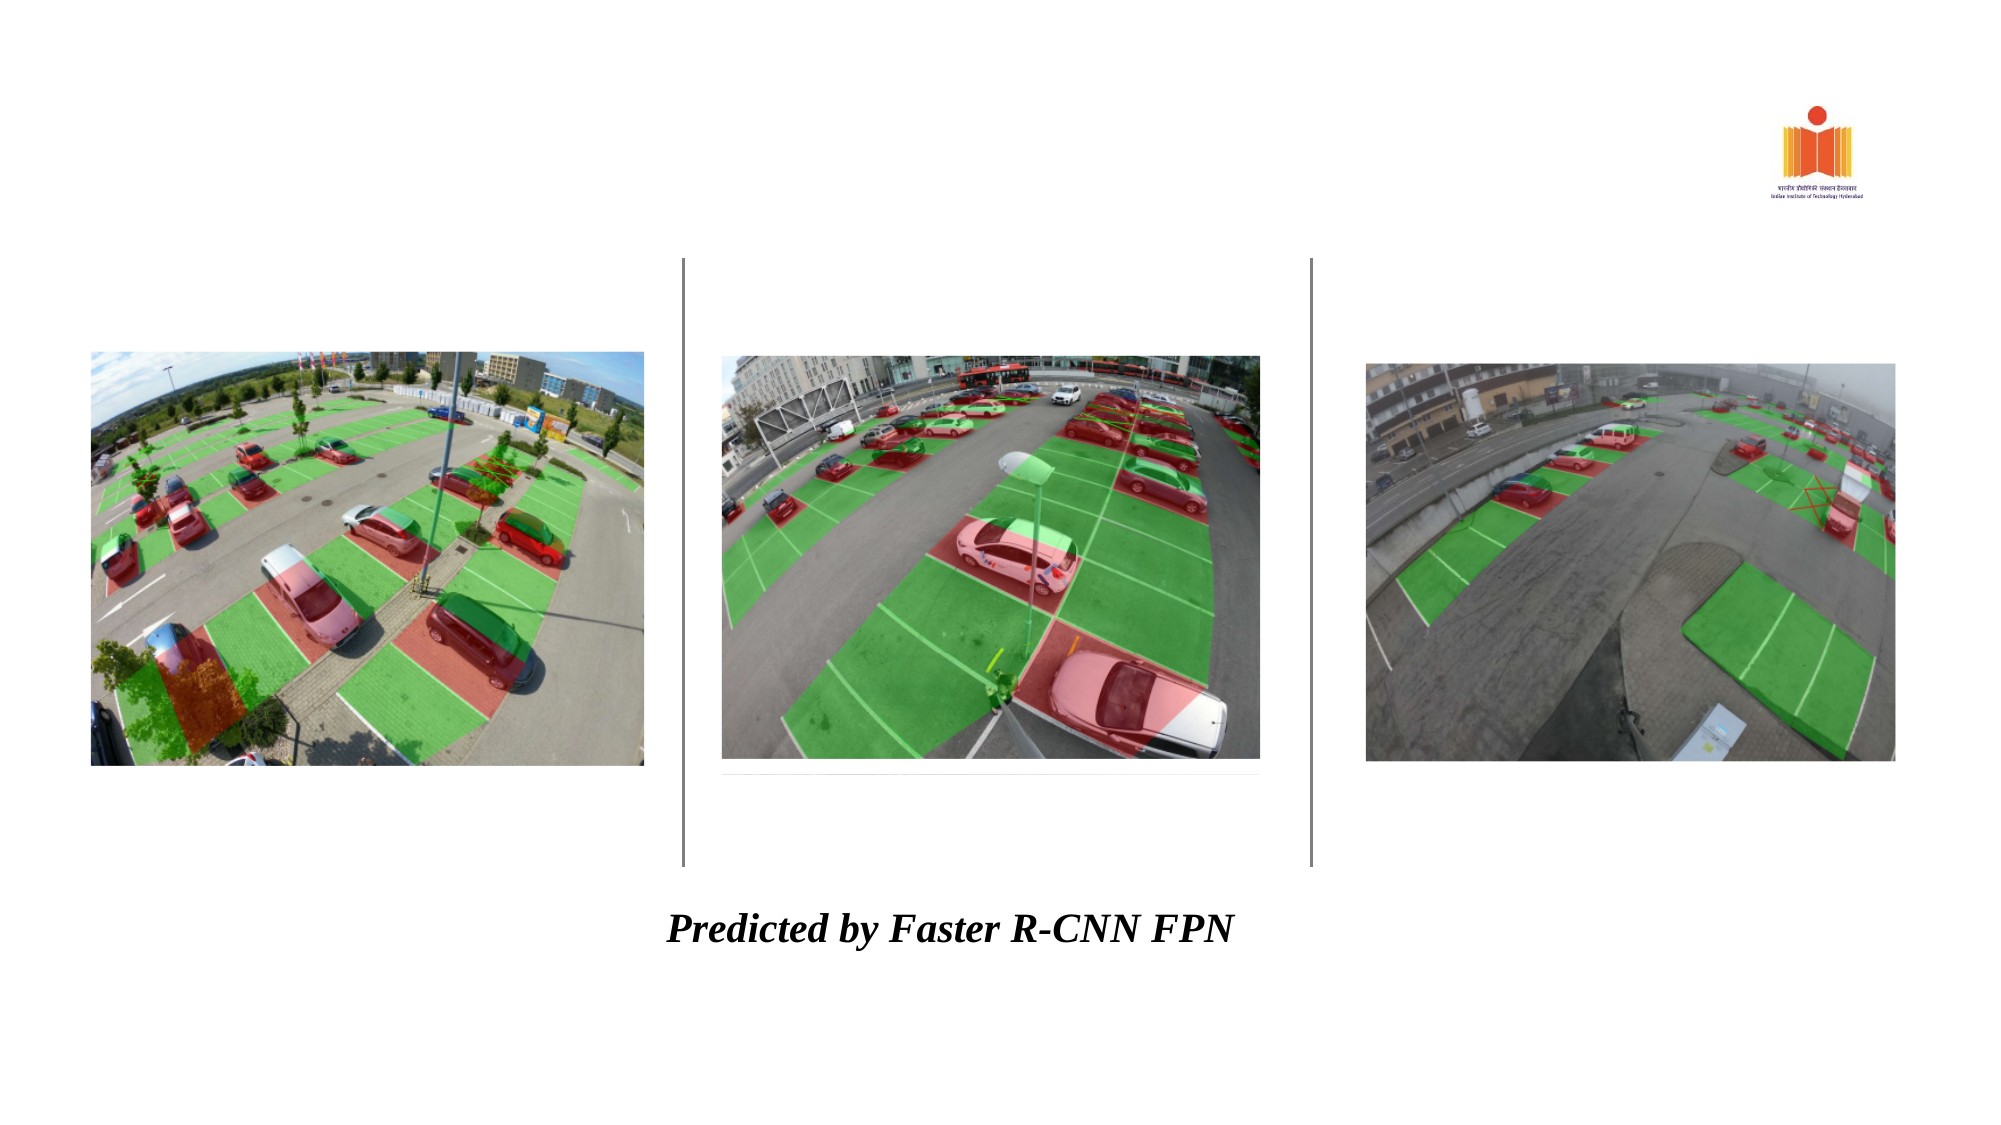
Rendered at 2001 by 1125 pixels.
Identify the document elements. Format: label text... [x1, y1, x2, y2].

picture [78, 337, 656, 768]
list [707, 349, 1288, 775]
text_box Predicted by Faster R-CNN FPN [544, 893, 1357, 958]
picture [1771, 106, 1863, 199]
picture [1338, 356, 1916, 768]
